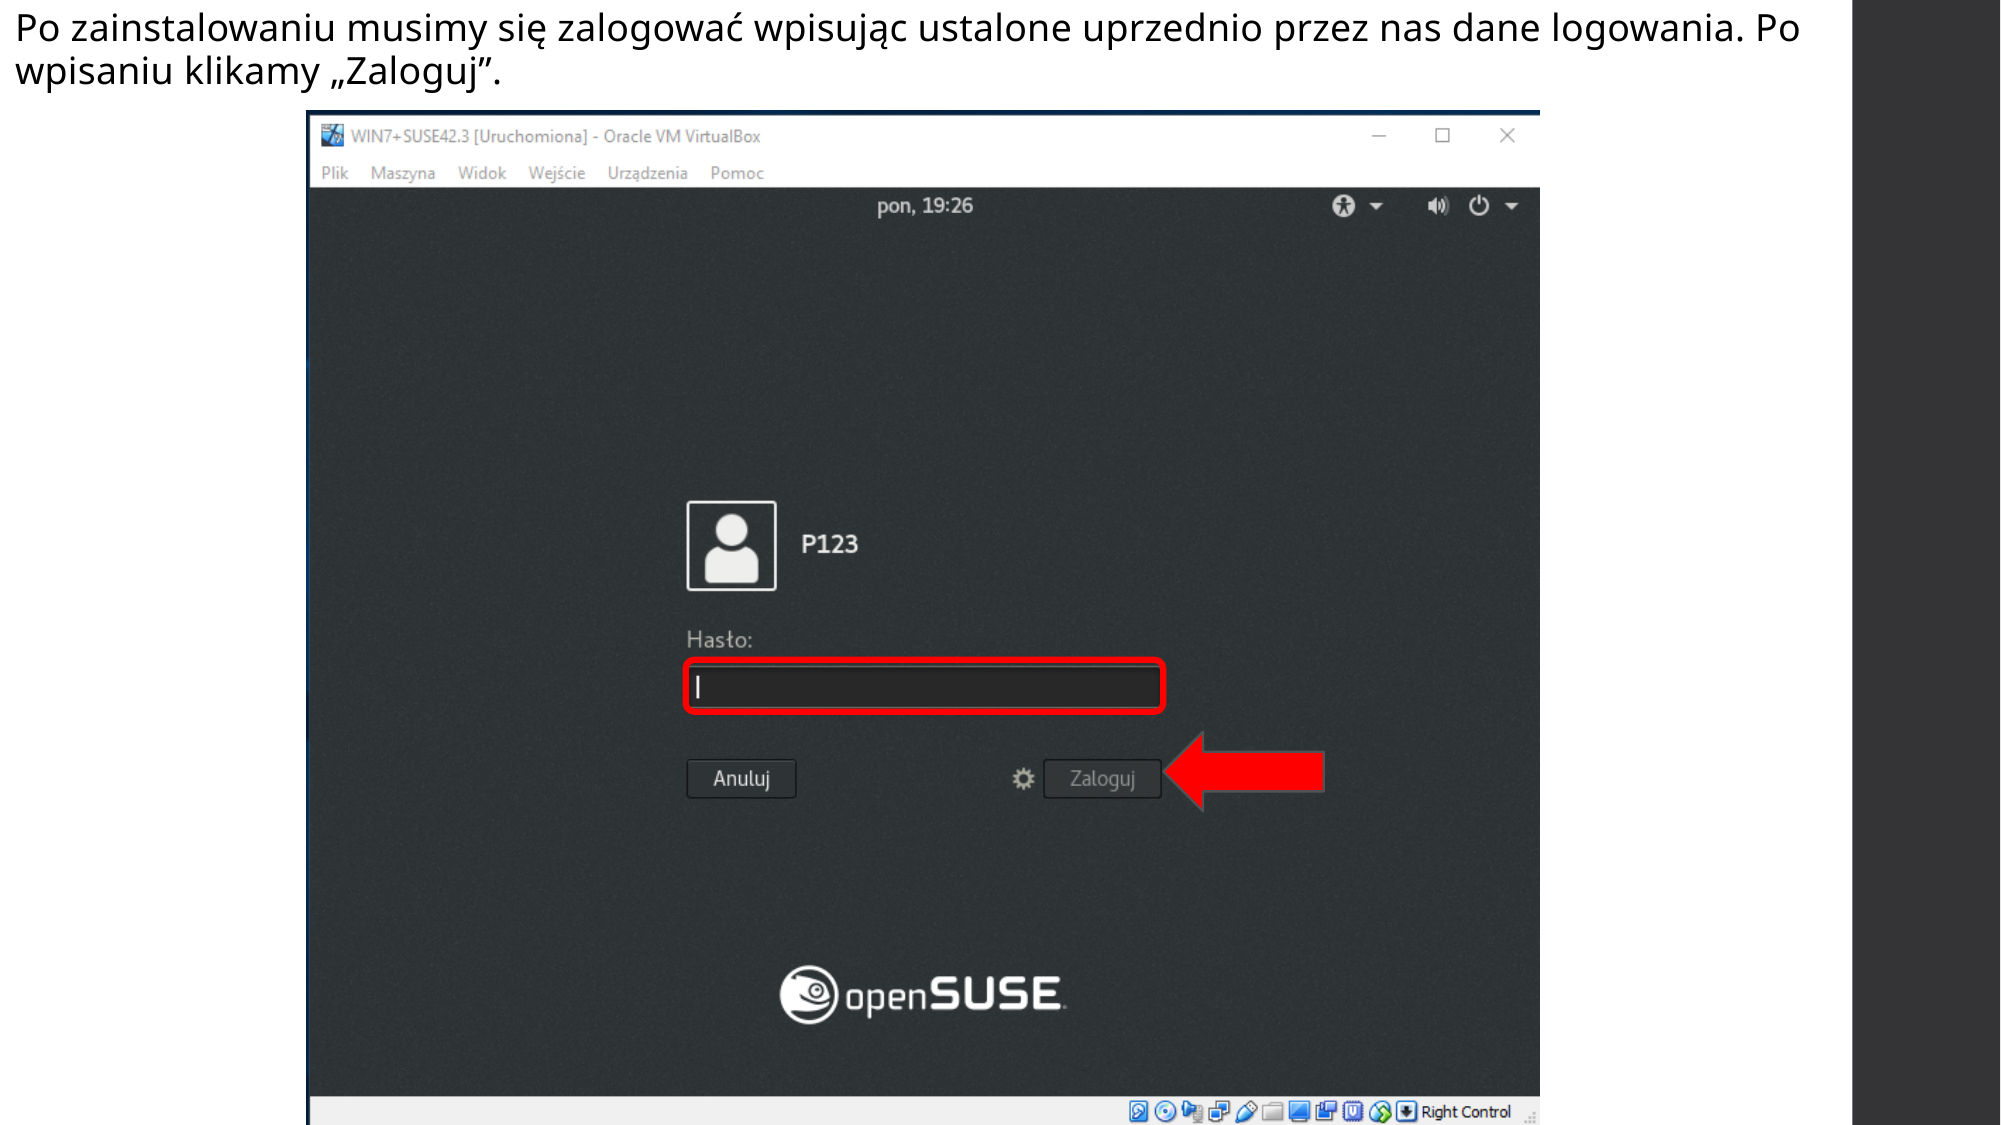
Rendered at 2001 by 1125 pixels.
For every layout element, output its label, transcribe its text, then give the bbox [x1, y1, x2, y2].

list Po zainstalowaniu musimy się zalogować wpisując ustalone uprzednio przez nas dane logowania. Po wpisaniu klikamy „Zaloguj”. [0, 0, 1850, 111]
picture [305, 109, 1541, 1125]
